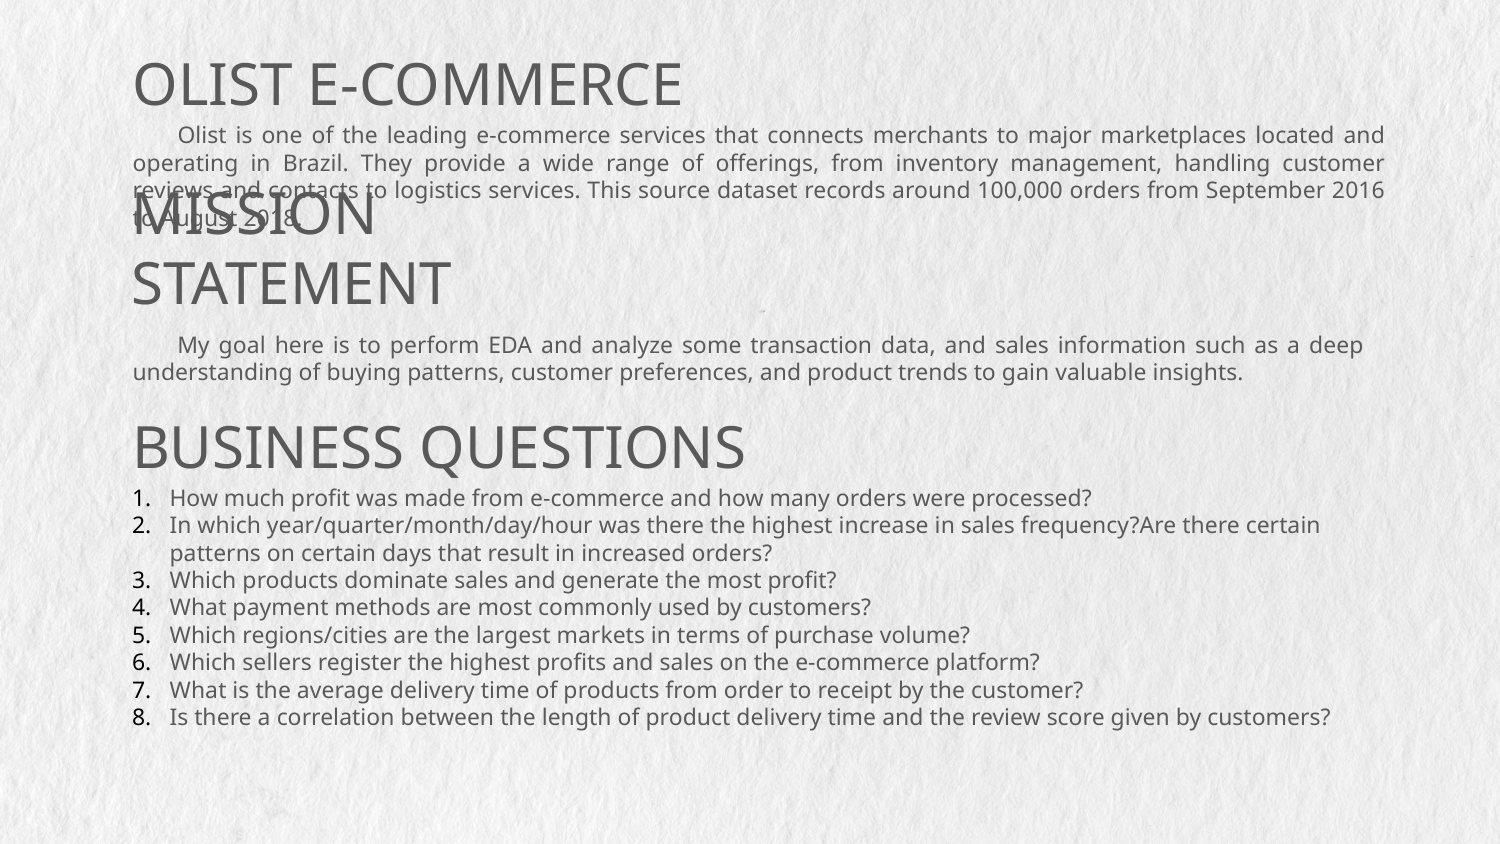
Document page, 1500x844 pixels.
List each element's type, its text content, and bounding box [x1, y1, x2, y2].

text_box MISSION STATEMENT [116, 234, 715, 332]
list Olist is one of the leading e-commerce services that connects merchants to major marketplaces located and operating in Brazil. They provide a wide range of offerings, from inventory management, handling customer reviews and contacts to logistics services. This source dataset records around 100,000 orders from September 2016 to August 2018. [117, 106, 1402, 240]
text_box My goal here is to perform EDA and analyze some transaction data, and sales information such as a deep understanding of buying patterns, customer preferences, and product trends to gain valuable insights. [117, 315, 1381, 394]
text_box How much profit was made from e-commerce and how many orders were processed? In which year/quarter/month/day/hour was there the highest increase in sales frequency?Are there certain patterns on certain days that result in increased orders? Which products dominate sales and generate the most profit? What payment methods are most commonly used by customers? Which regions/cities are the largest markets in terms of purchase volume? Which sellers register the highest profits and sales on the e-commerce platform? What is the average delivery time of products from order to receipt by the customer? Is there a correlation between the length of product delivery time and the review score given by customers? [117, 468, 1381, 790]
picture [0, 0, 1500, 844]
text_box BUSINESS QUESTIONS [117, 394, 1381, 468]
title OLIST E-COMMERCE [117, 32, 1382, 106]
